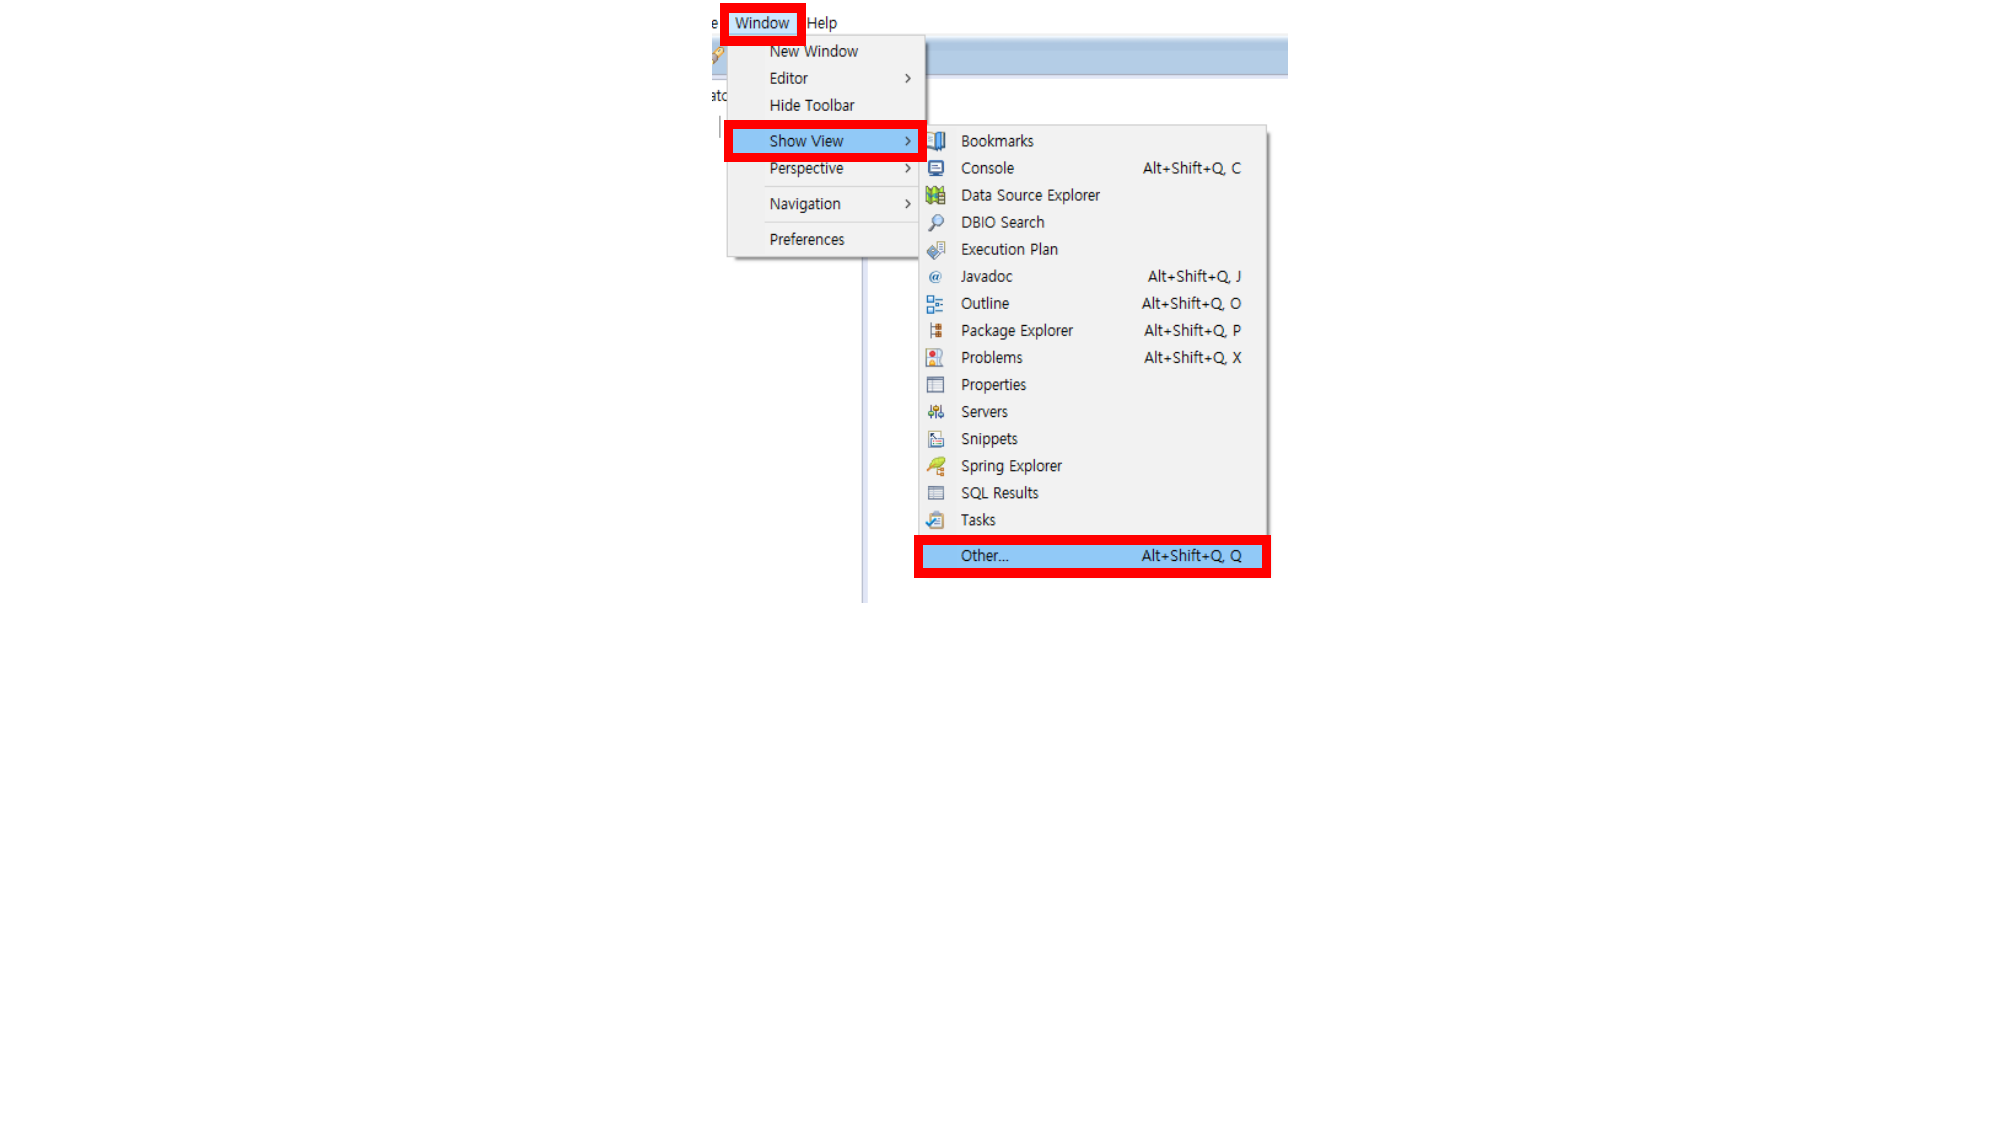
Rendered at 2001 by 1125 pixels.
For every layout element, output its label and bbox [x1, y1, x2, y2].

picture [711, 0, 1288, 603]
